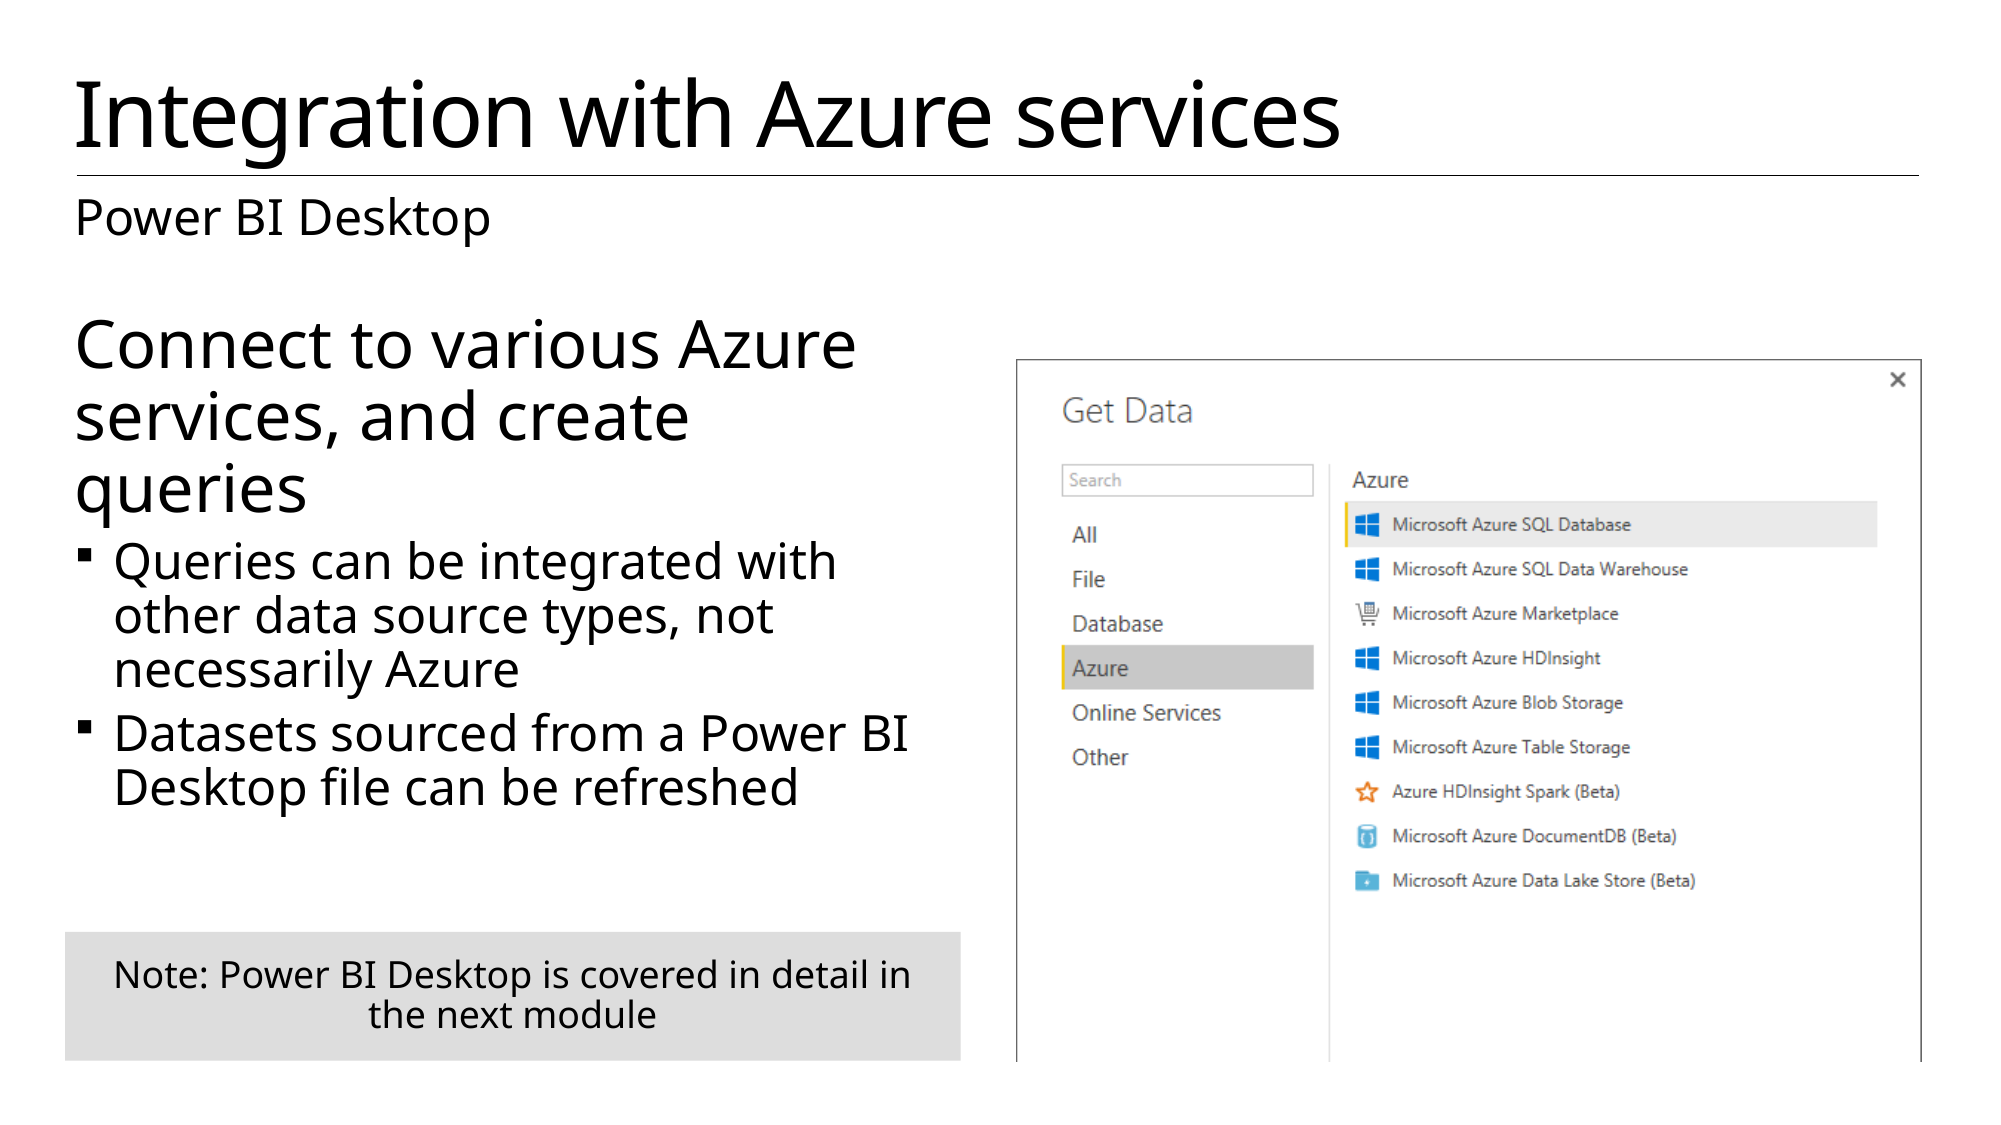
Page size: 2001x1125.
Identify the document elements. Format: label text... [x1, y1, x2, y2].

title Integration with Azure services [44, 59, 1957, 178]
picture [1015, 359, 1922, 1063]
list Power BI Desktop [44, 191, 1957, 247]
text_box Note: Power BI Desktop is covered in detail in the next module [65, 931, 961, 1061]
list Connect to various Azure services, and create queries Queries can be integrated with other data source types, not necessarily Azure Datasets sourced from a Power BI Desktop file can be refreshed [44, 287, 961, 1125]
